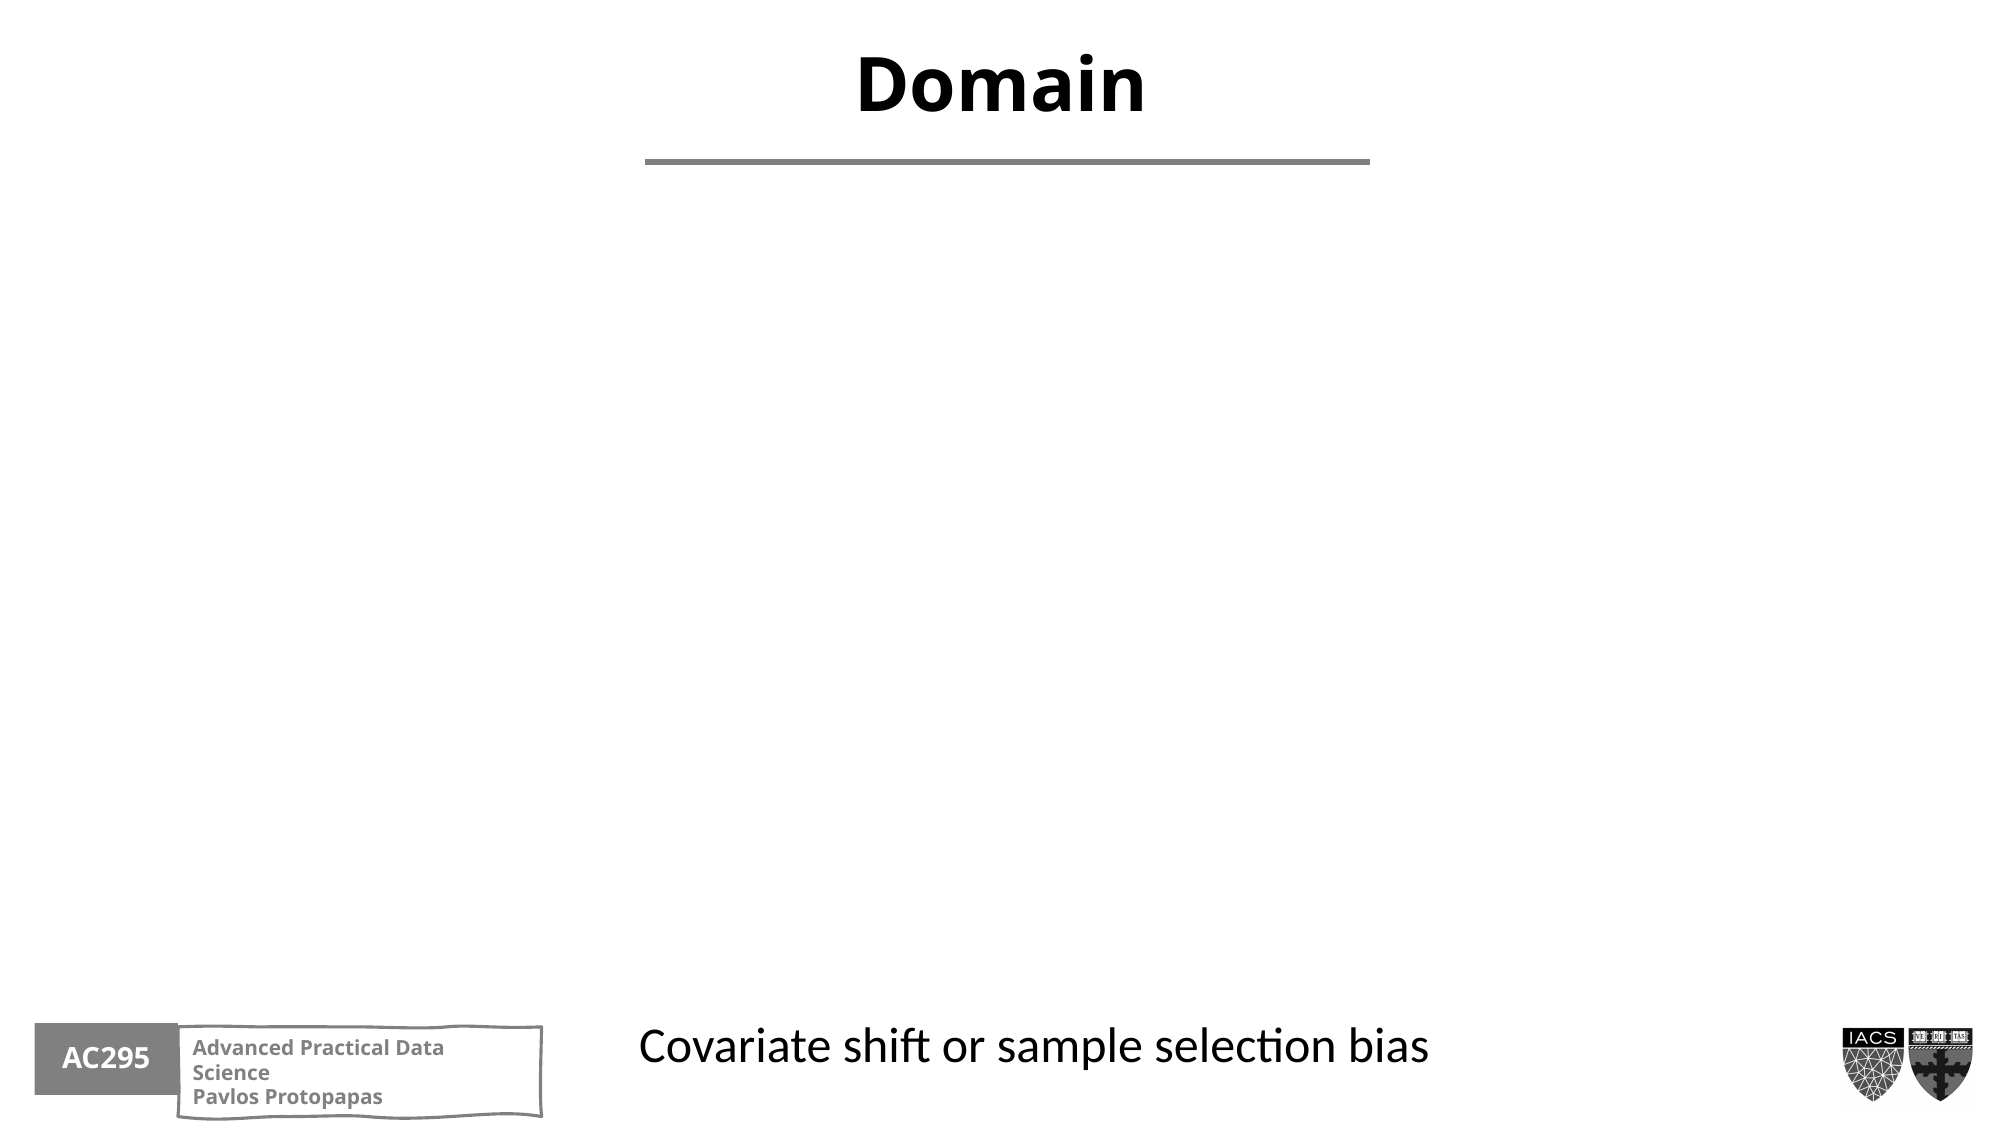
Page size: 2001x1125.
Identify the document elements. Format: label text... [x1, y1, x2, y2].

picture [1838, 1023, 1977, 1107]
text_box Covariate shift or sample selection bias [624, 1005, 1507, 1080]
list Domain [413, 28, 1590, 135]
